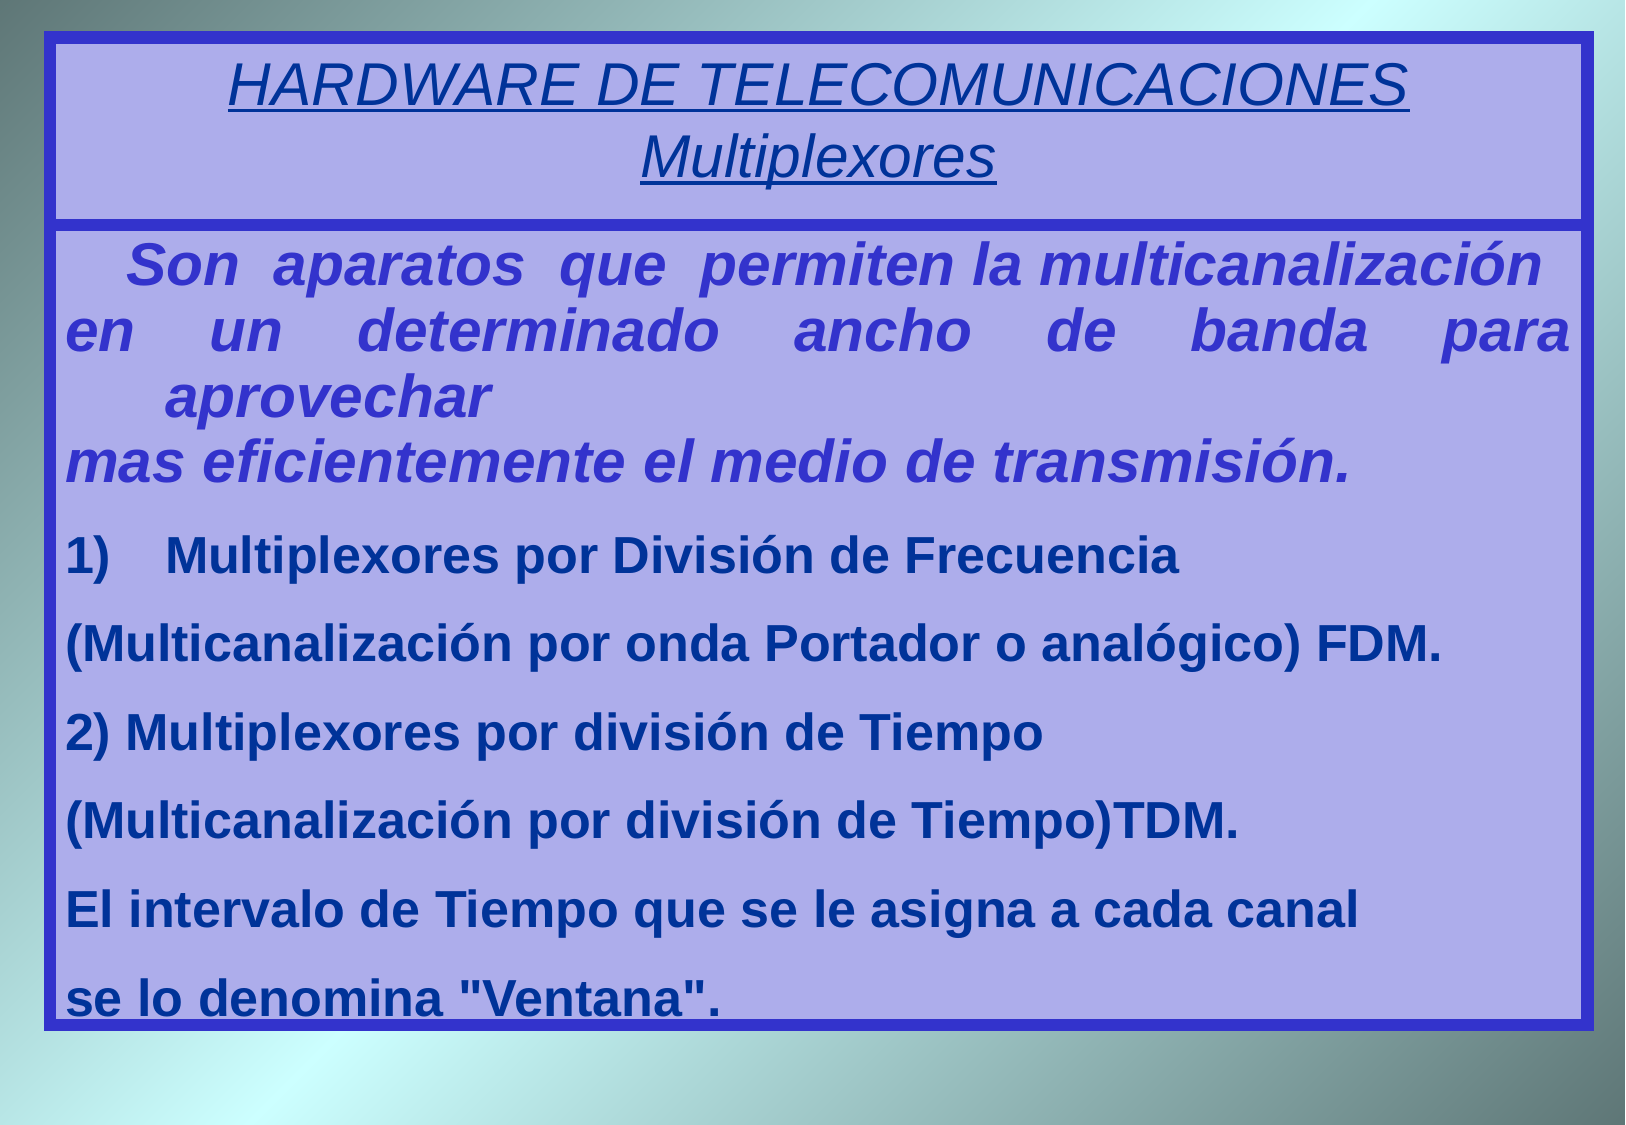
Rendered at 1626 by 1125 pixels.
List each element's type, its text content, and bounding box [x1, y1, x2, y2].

list Son aparatos que permiten la multicanalización en un determinado ancho de banda para aprovechar mas eficientemente el medio de transmisión. Multiplexores por División de Frecuencia (Multicanalización por onda Portador o analógico) FDM. 2) Multiplexores por división de Tiempo (Multicanalización por división de Tiempo)TDM. El intervalo de Tiempo que se le asigna a cada canal se lo denomina "Ventana". [49, 224, 1588, 1026]
title HARDWARE DE TELECOMUNICACIONES Multiplexores [49, 37, 1588, 224]
